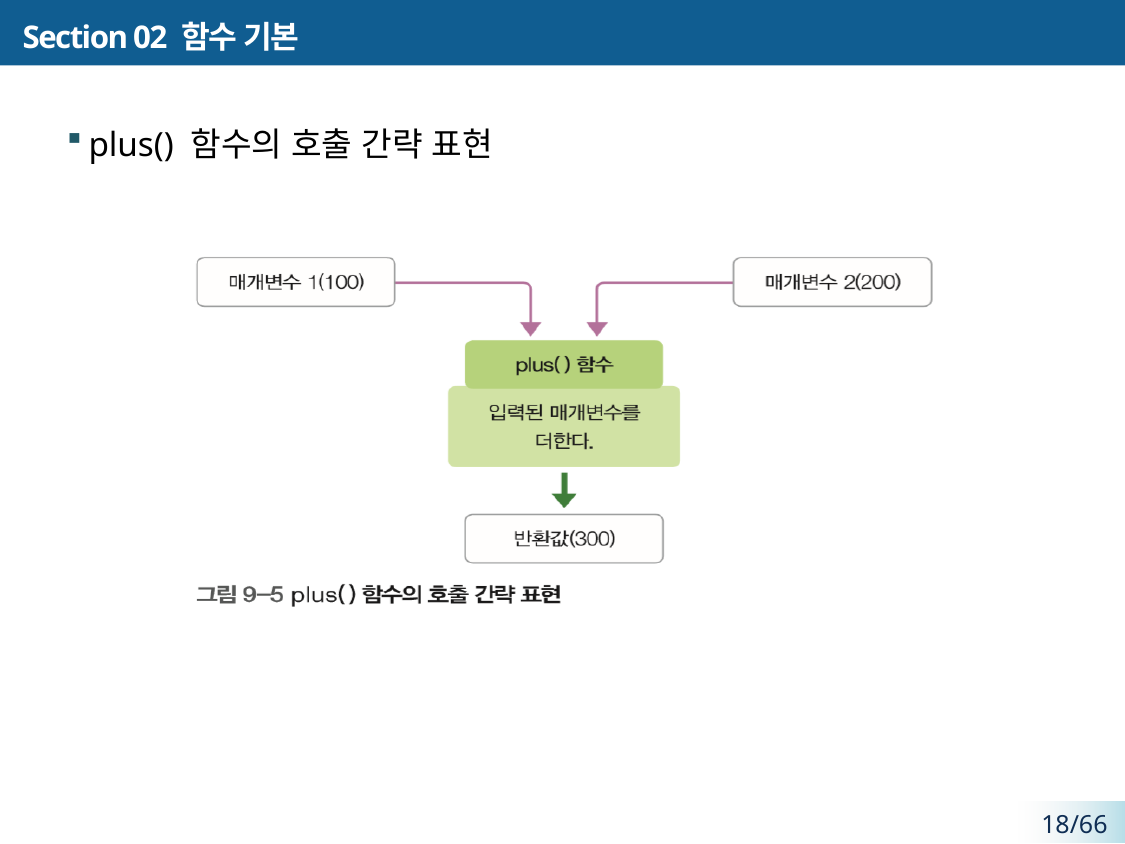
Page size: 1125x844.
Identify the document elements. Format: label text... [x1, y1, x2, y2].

title Section 02 함수 기본 [7, 6, 966, 65]
list plus() 함수의 호출 간략 표현 [7, 95, 1111, 793]
picture [191, 255, 934, 609]
